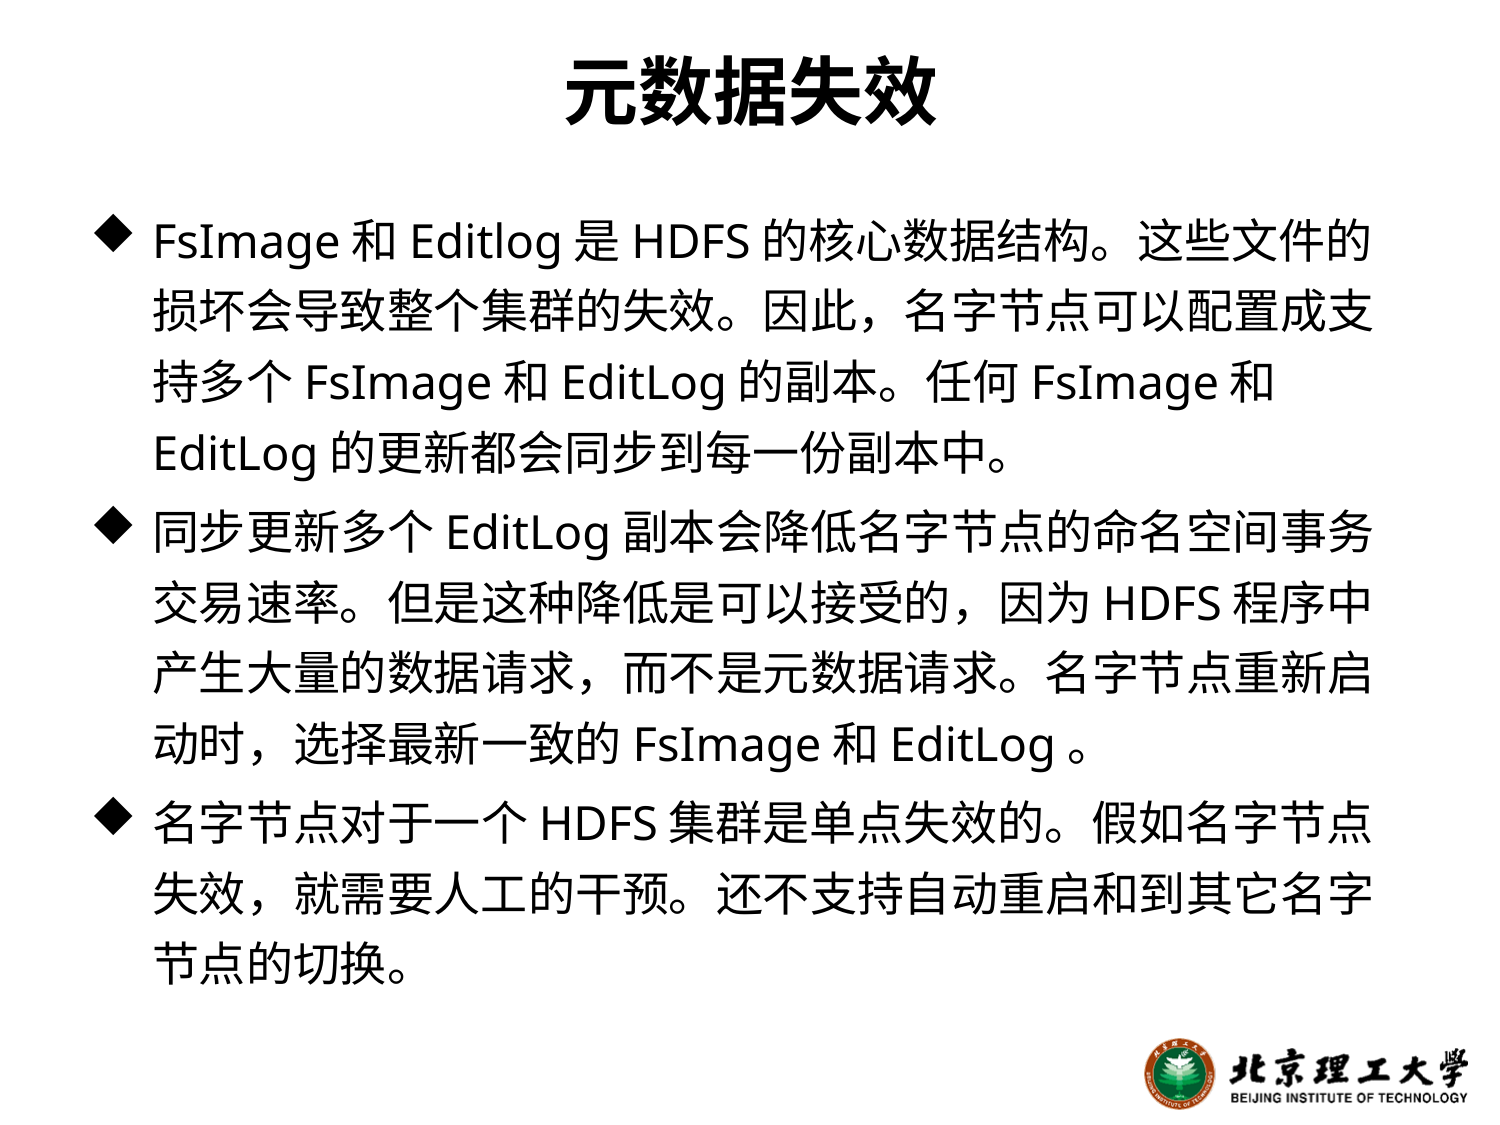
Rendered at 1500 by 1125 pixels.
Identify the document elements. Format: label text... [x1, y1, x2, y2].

picture [1144, 1038, 1468, 1110]
title 元数据失效 [76, 17, 1425, 163]
list FsImage和Editlog是HDFS的核心数据结构。这些文件的损坏会导致整个集群的失效。因此，名字节点可以配置成支持多个FsImage和EditLog的副本。任何FsImage和EditLog的更新都会同步到每一份副本中。 同步更新多个EditLog副本会降低名字节点的命名空间事务交易速率。但是这种降低是可以接受的，因为HDFS程序中产生大量的数据请求，而不是元数据请求。名字节点重新启动时，选择最新一致的FsImage和EditLog。 名字节点对于一个HDFS集群是单点失效的。假如名字节点失效，就需要人工的干预。还不支持自动重启和到其它名字节点的切换。 [75, 190, 1425, 1005]
